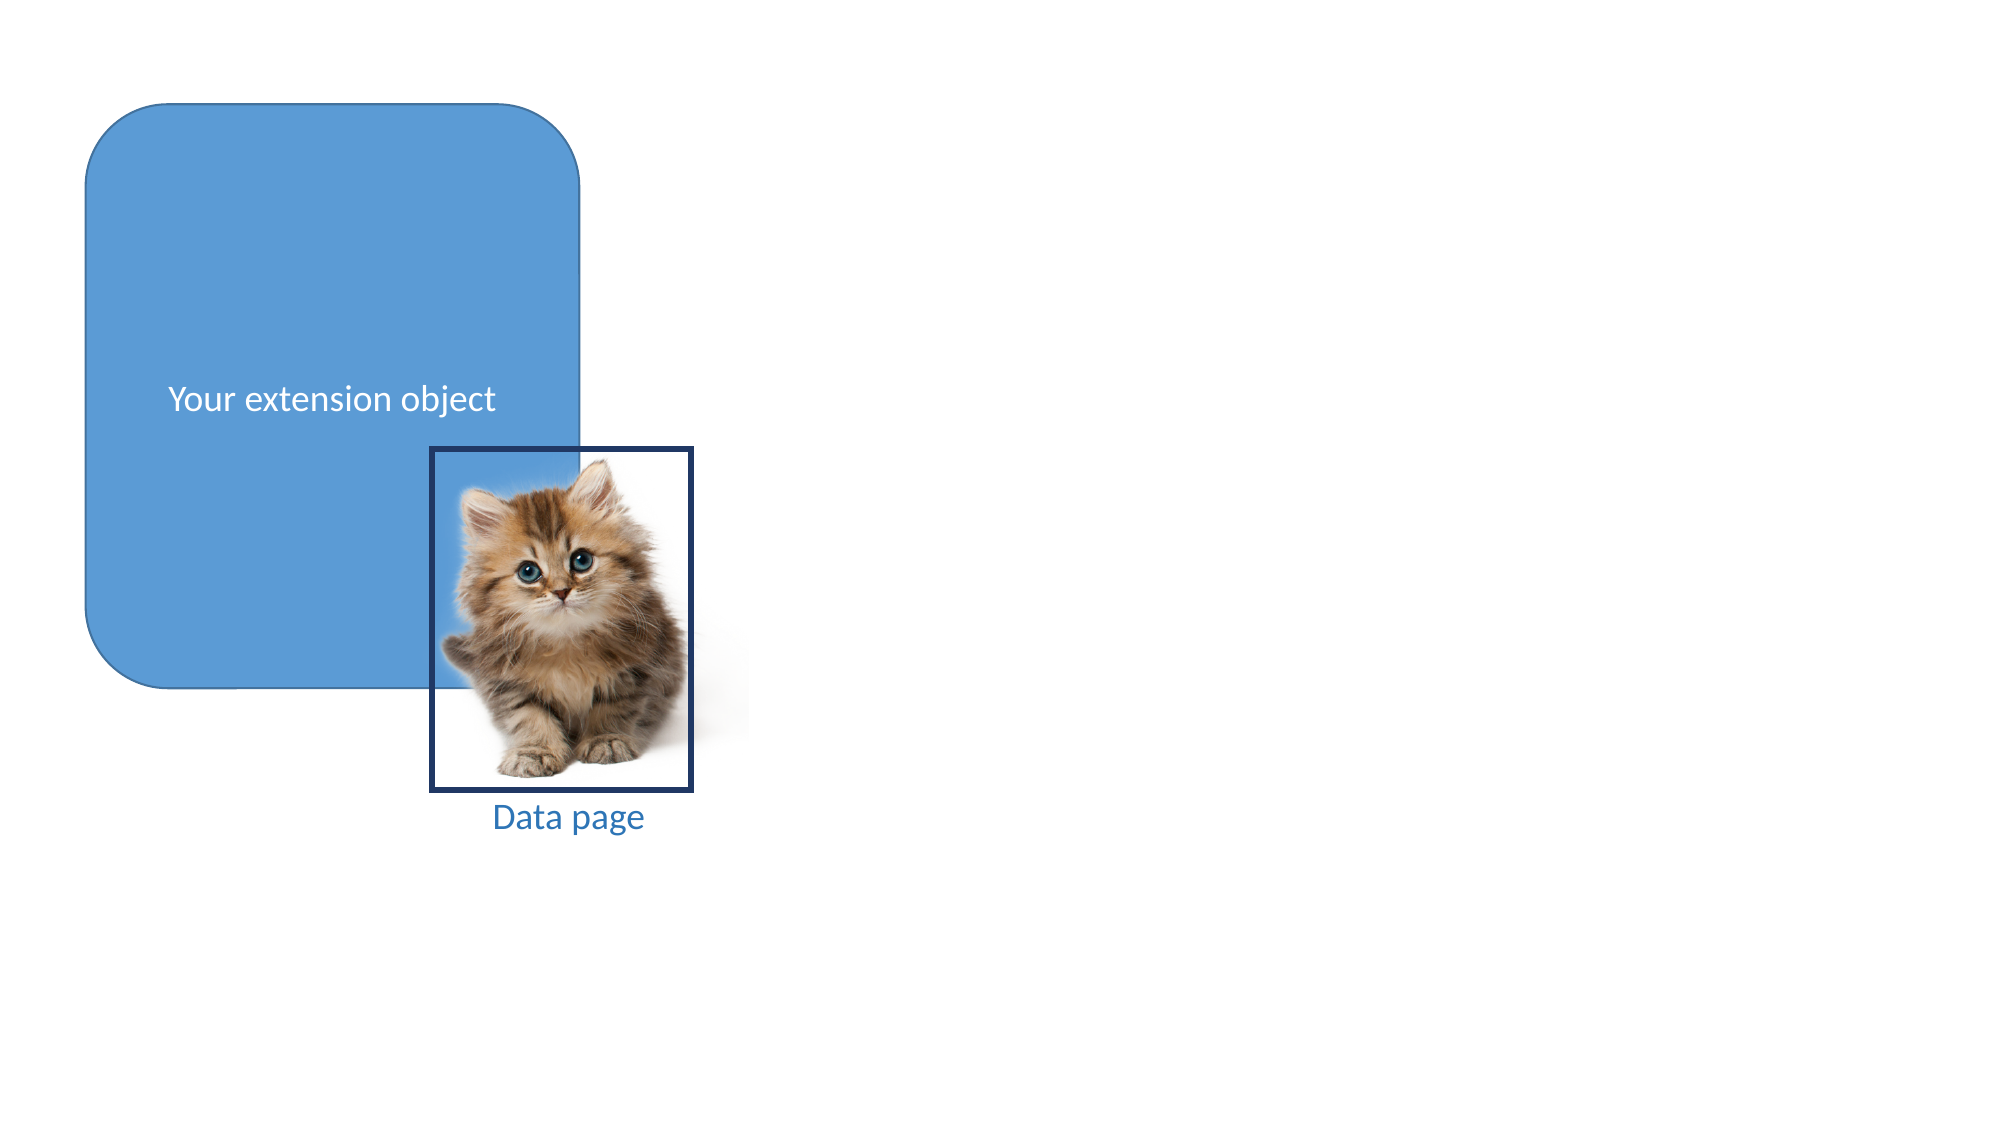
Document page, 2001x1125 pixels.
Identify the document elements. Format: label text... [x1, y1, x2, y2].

text_box Your extension object [84, 103, 581, 690]
picture [410, 424, 749, 815]
text_box Data page [477, 784, 760, 845]
